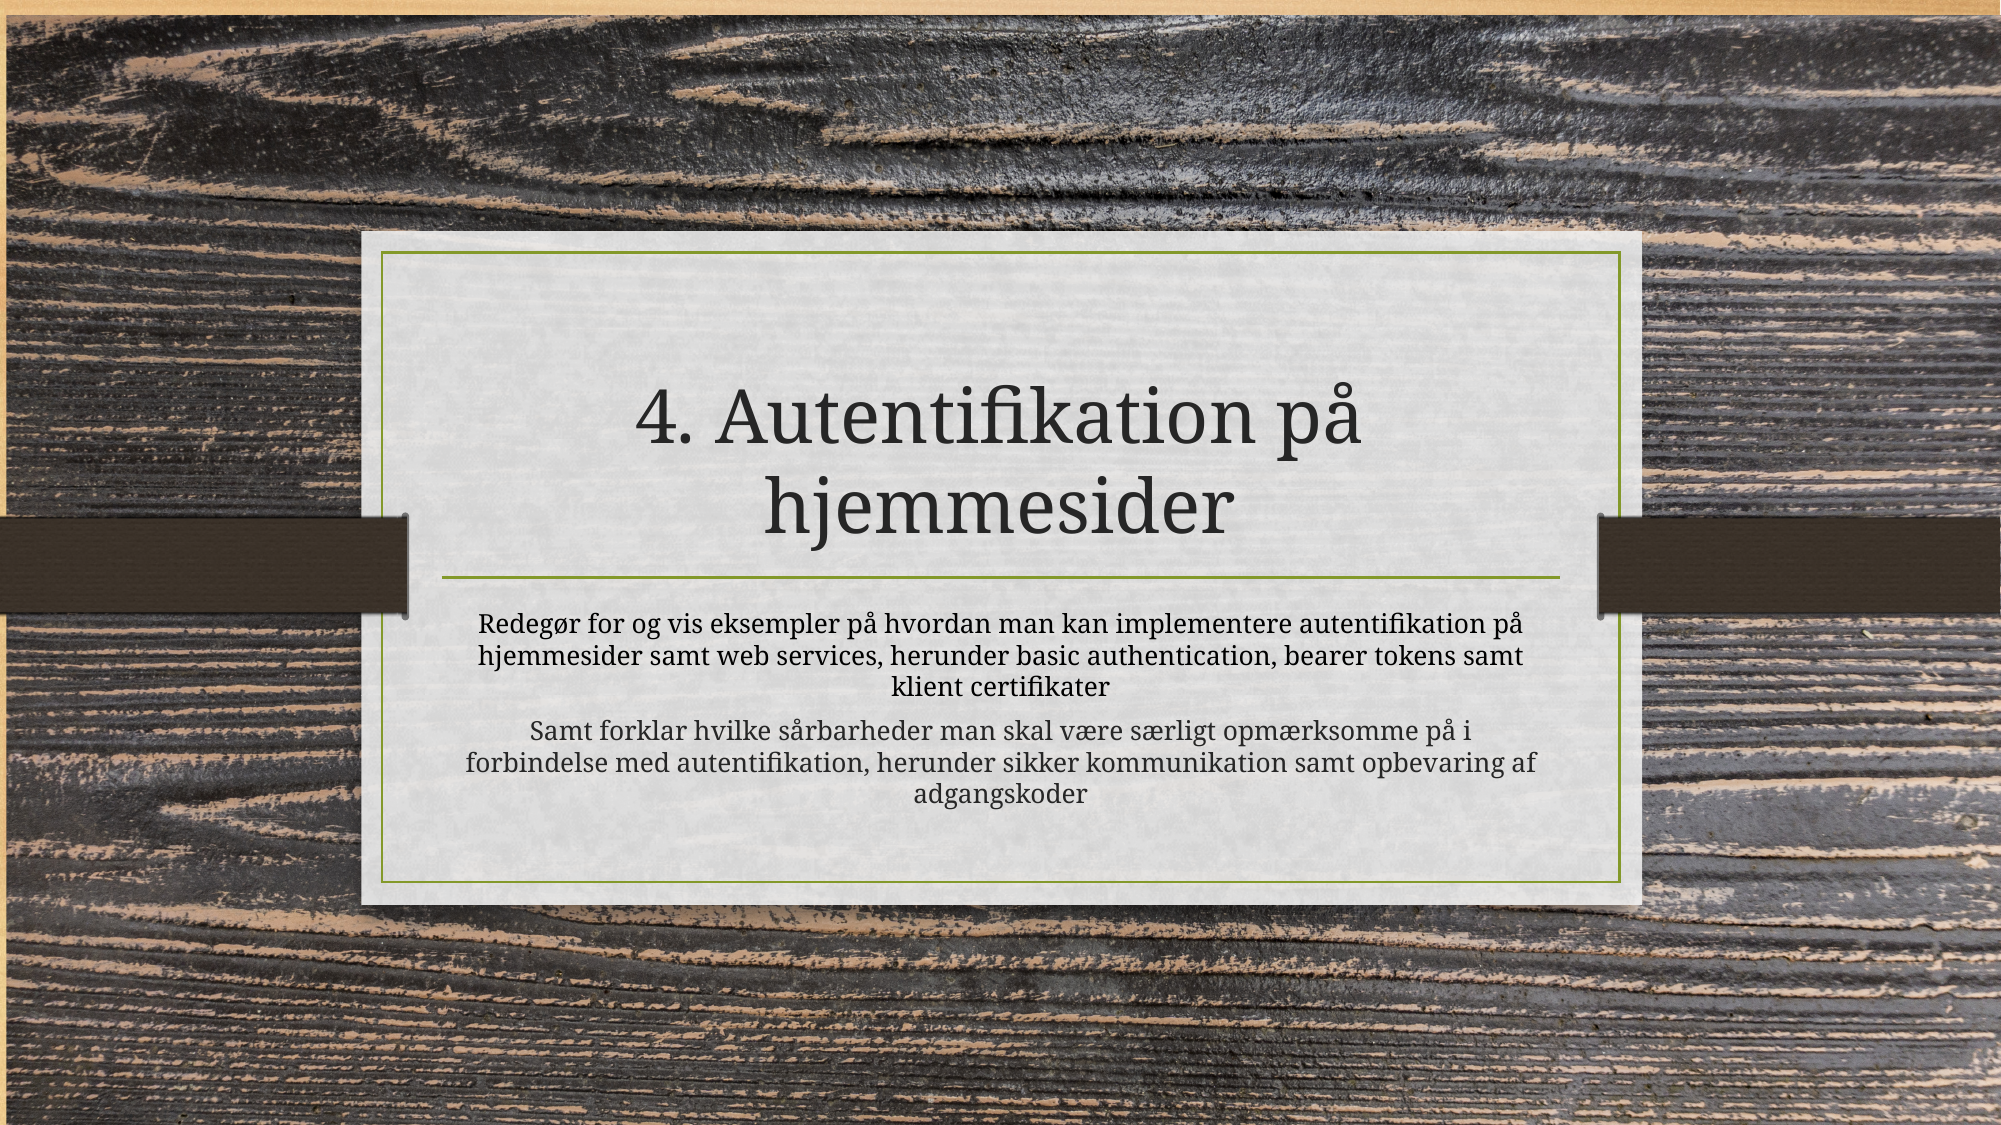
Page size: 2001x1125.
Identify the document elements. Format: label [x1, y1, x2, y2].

picture [0, 0, 2001, 1125]
text_box [0, 512, 2000, 621]
